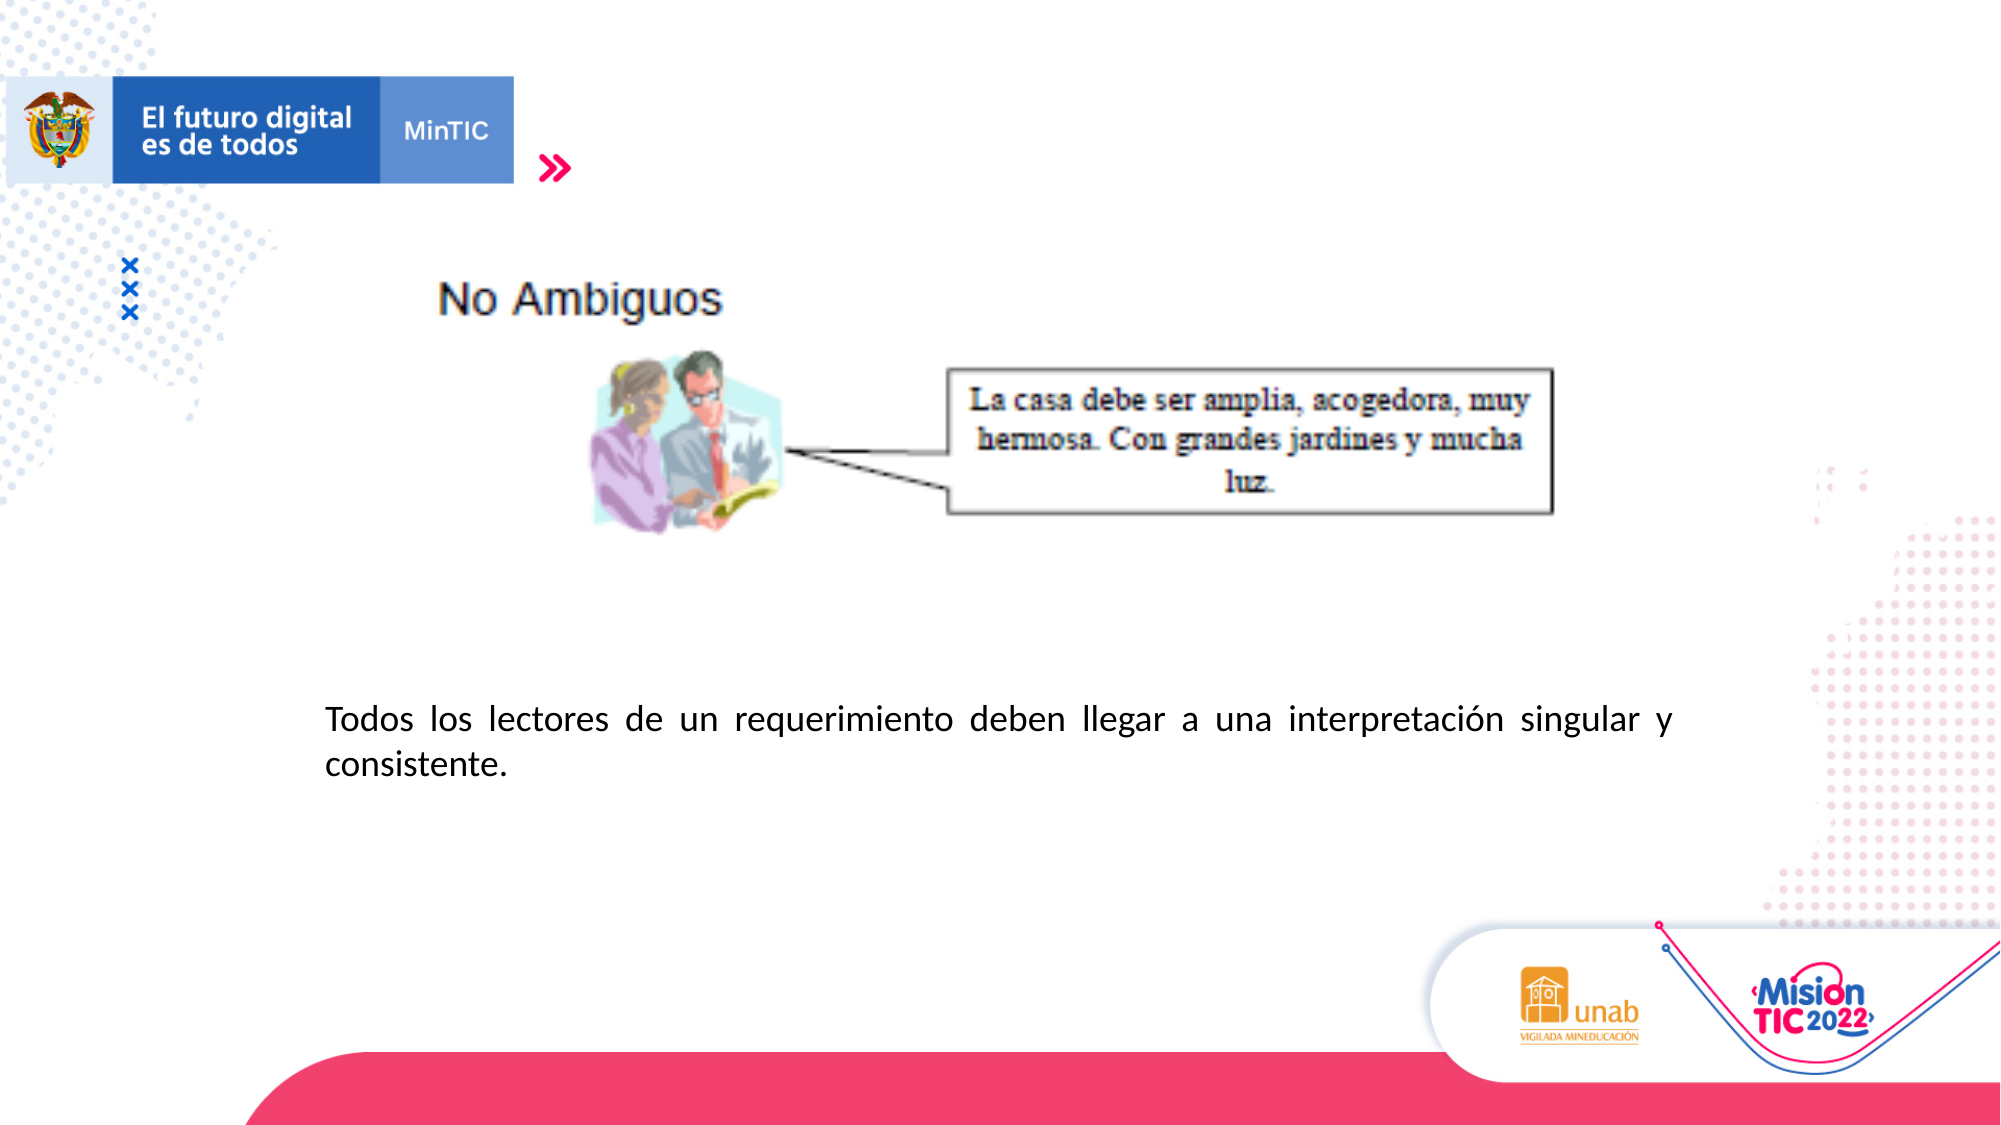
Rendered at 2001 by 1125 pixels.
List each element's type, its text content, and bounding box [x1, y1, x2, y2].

text_box Todos los lectores de un requerimiento deben llegar a una interpretación singular y consistente. [310, 686, 1690, 792]
picture [0, 0, 2001, 1125]
